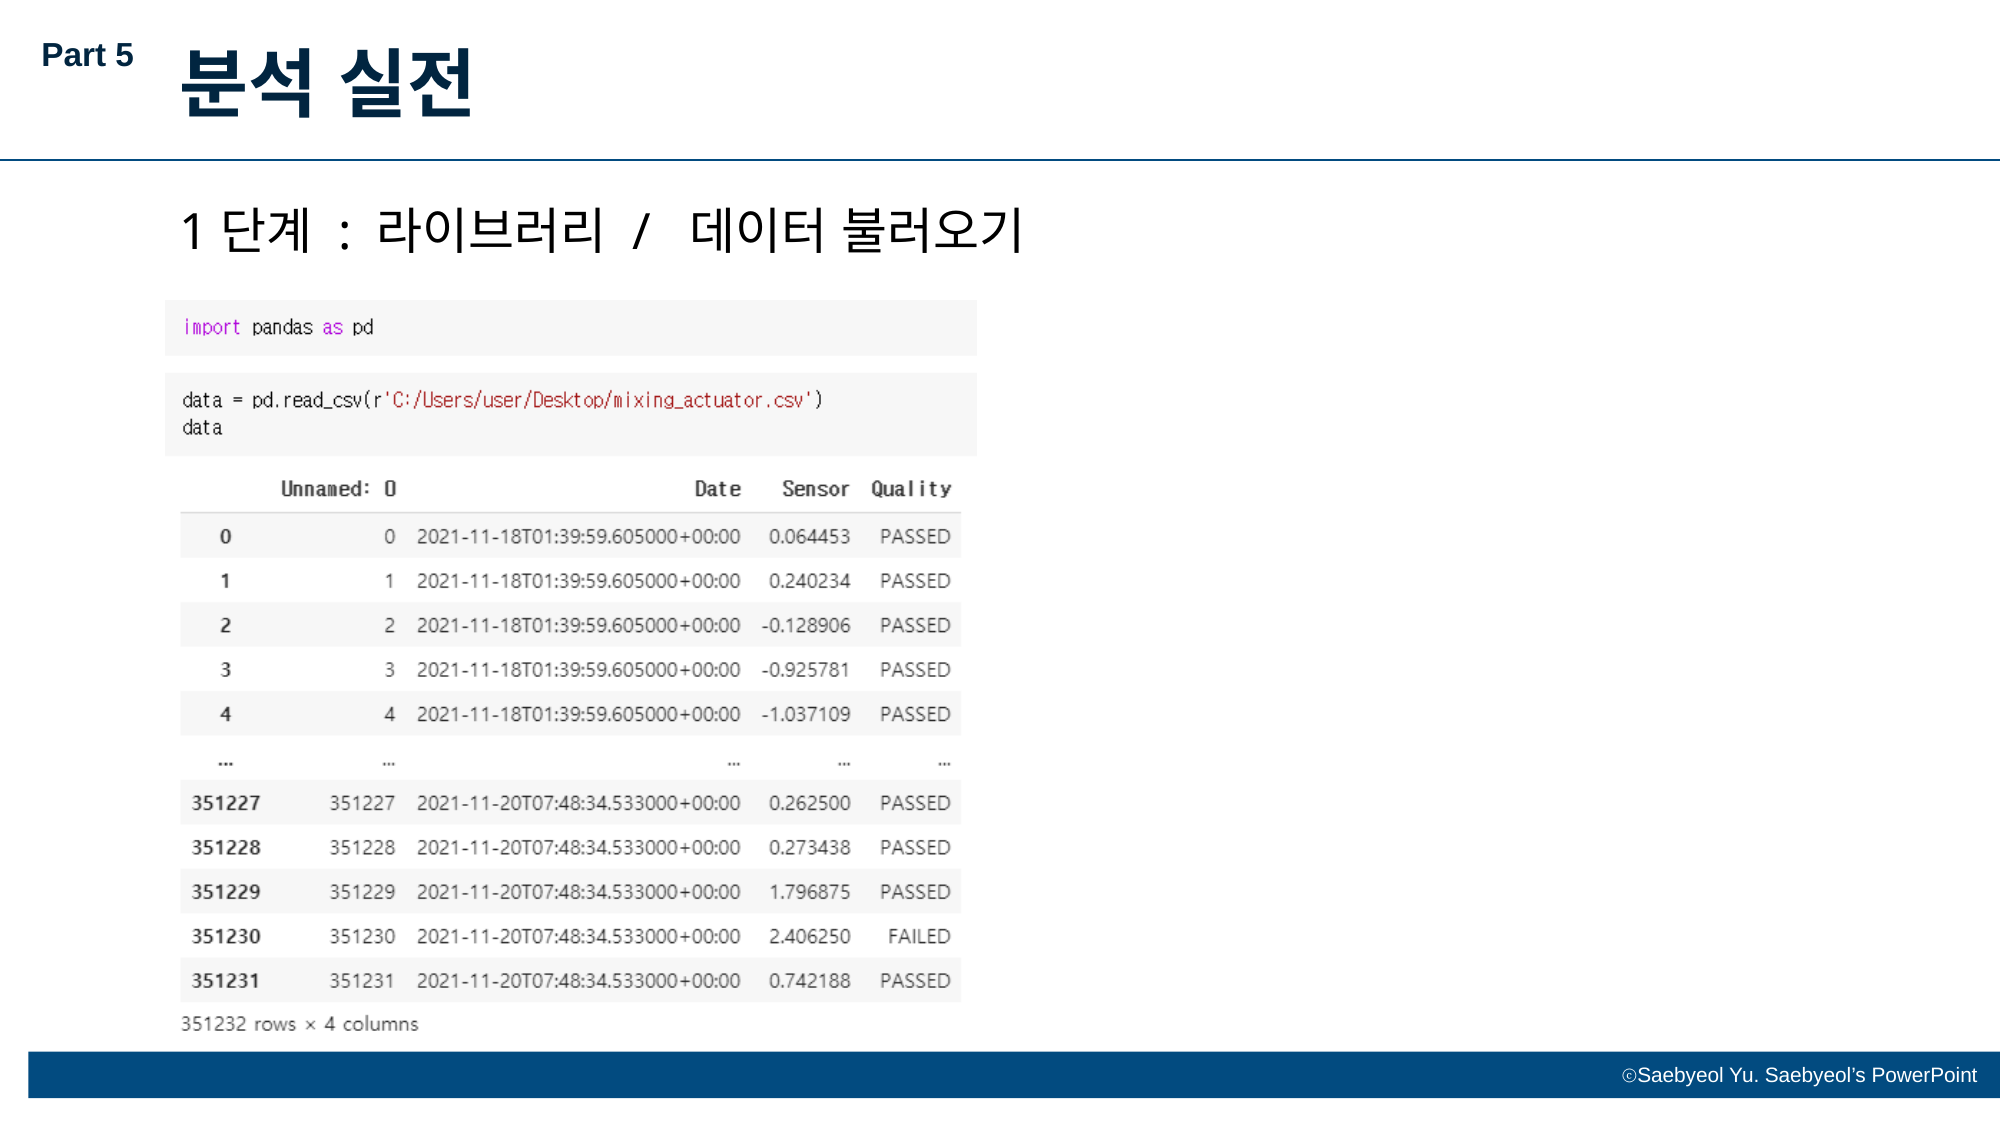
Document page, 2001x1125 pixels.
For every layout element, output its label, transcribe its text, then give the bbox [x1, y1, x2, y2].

text_box 분석 실전 [164, 28, 977, 134]
text_box 1단계 : 라이브러리 / 데이터 불러오기 [165, 192, 1278, 268]
picture [164, 300, 977, 1041]
text_box Part 5 [26, 26, 165, 81]
